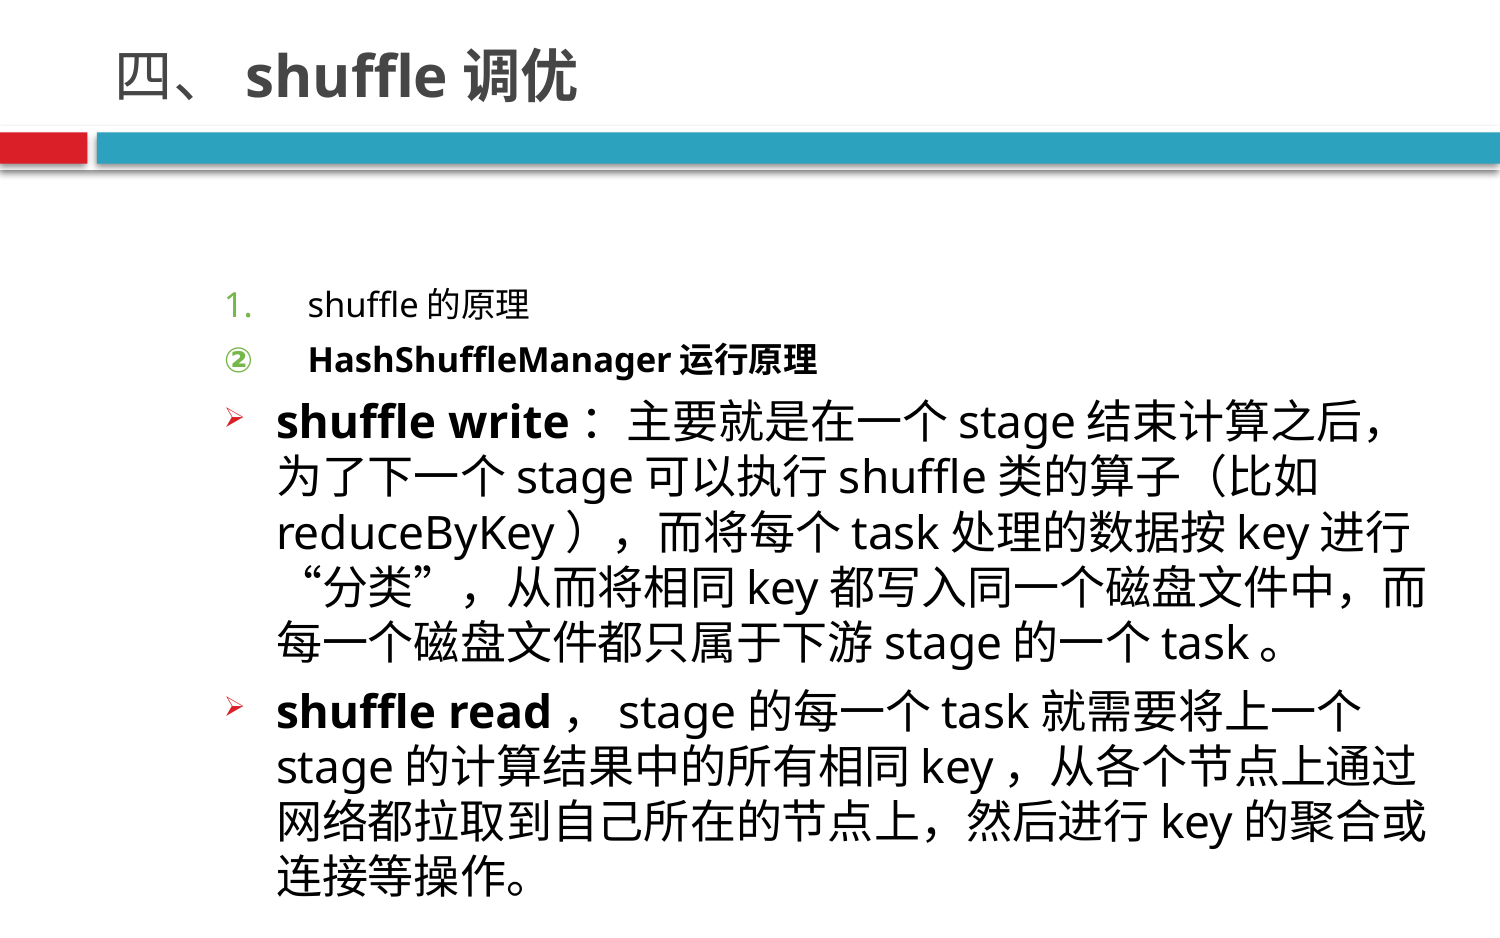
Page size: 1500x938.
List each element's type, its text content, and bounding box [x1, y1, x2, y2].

list shuffle的原理 HashShuffleManager运行原理 shuffle write：主要就是在一个stage结束计算之后，为了下一个stage可以执行shuffle类的算子（比如reduceByKey），而将每个task处理的数据按key进行“分类”，从而将相同key都写入同一个磁盘文件中，而每一个磁盘文件都只属于下游stage的一个task。 shuffle read，stage的每一个task就需要将上一个stage的计算结果中的所有相同key，从各个节点上通过网络都拉取到自己所在的节点上，然后进行key的聚合或连接等操作。 [193, 275, 1471, 922]
title 四、shuffle调优 [99, 21, 1438, 127]
